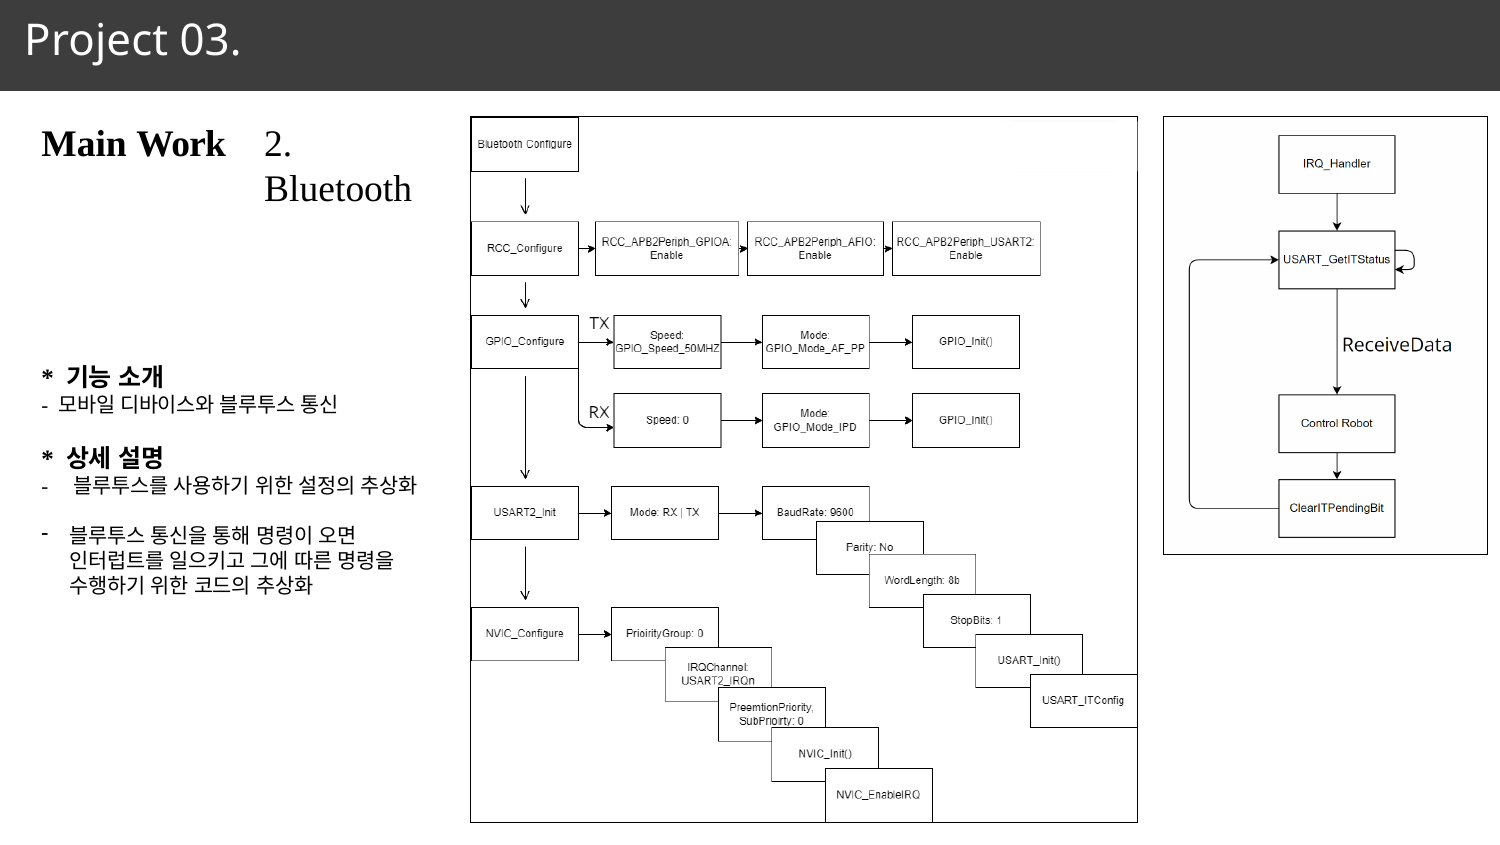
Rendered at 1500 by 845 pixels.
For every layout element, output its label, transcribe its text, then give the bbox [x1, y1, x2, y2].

text_box Main Work [39, 116, 230, 164]
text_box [470, 116, 1138, 823]
text_box * 기능 소개 - 모바일 디바이스와 블루투스 통신 * 상세 설명 - 블루투스를 사용하기 위한 설정의 추상화 블루투스 통신을 통해 명령이 오면 인터럽트를 일으키고 그에 따른 명령을 수행하기 위한 코드의 추상화 [39, 359, 447, 598]
text_box 2. Bluetooth [262, 116, 447, 209]
title Project 03. [22, 9, 288, 153]
picture [1163, 116, 1488, 556]
